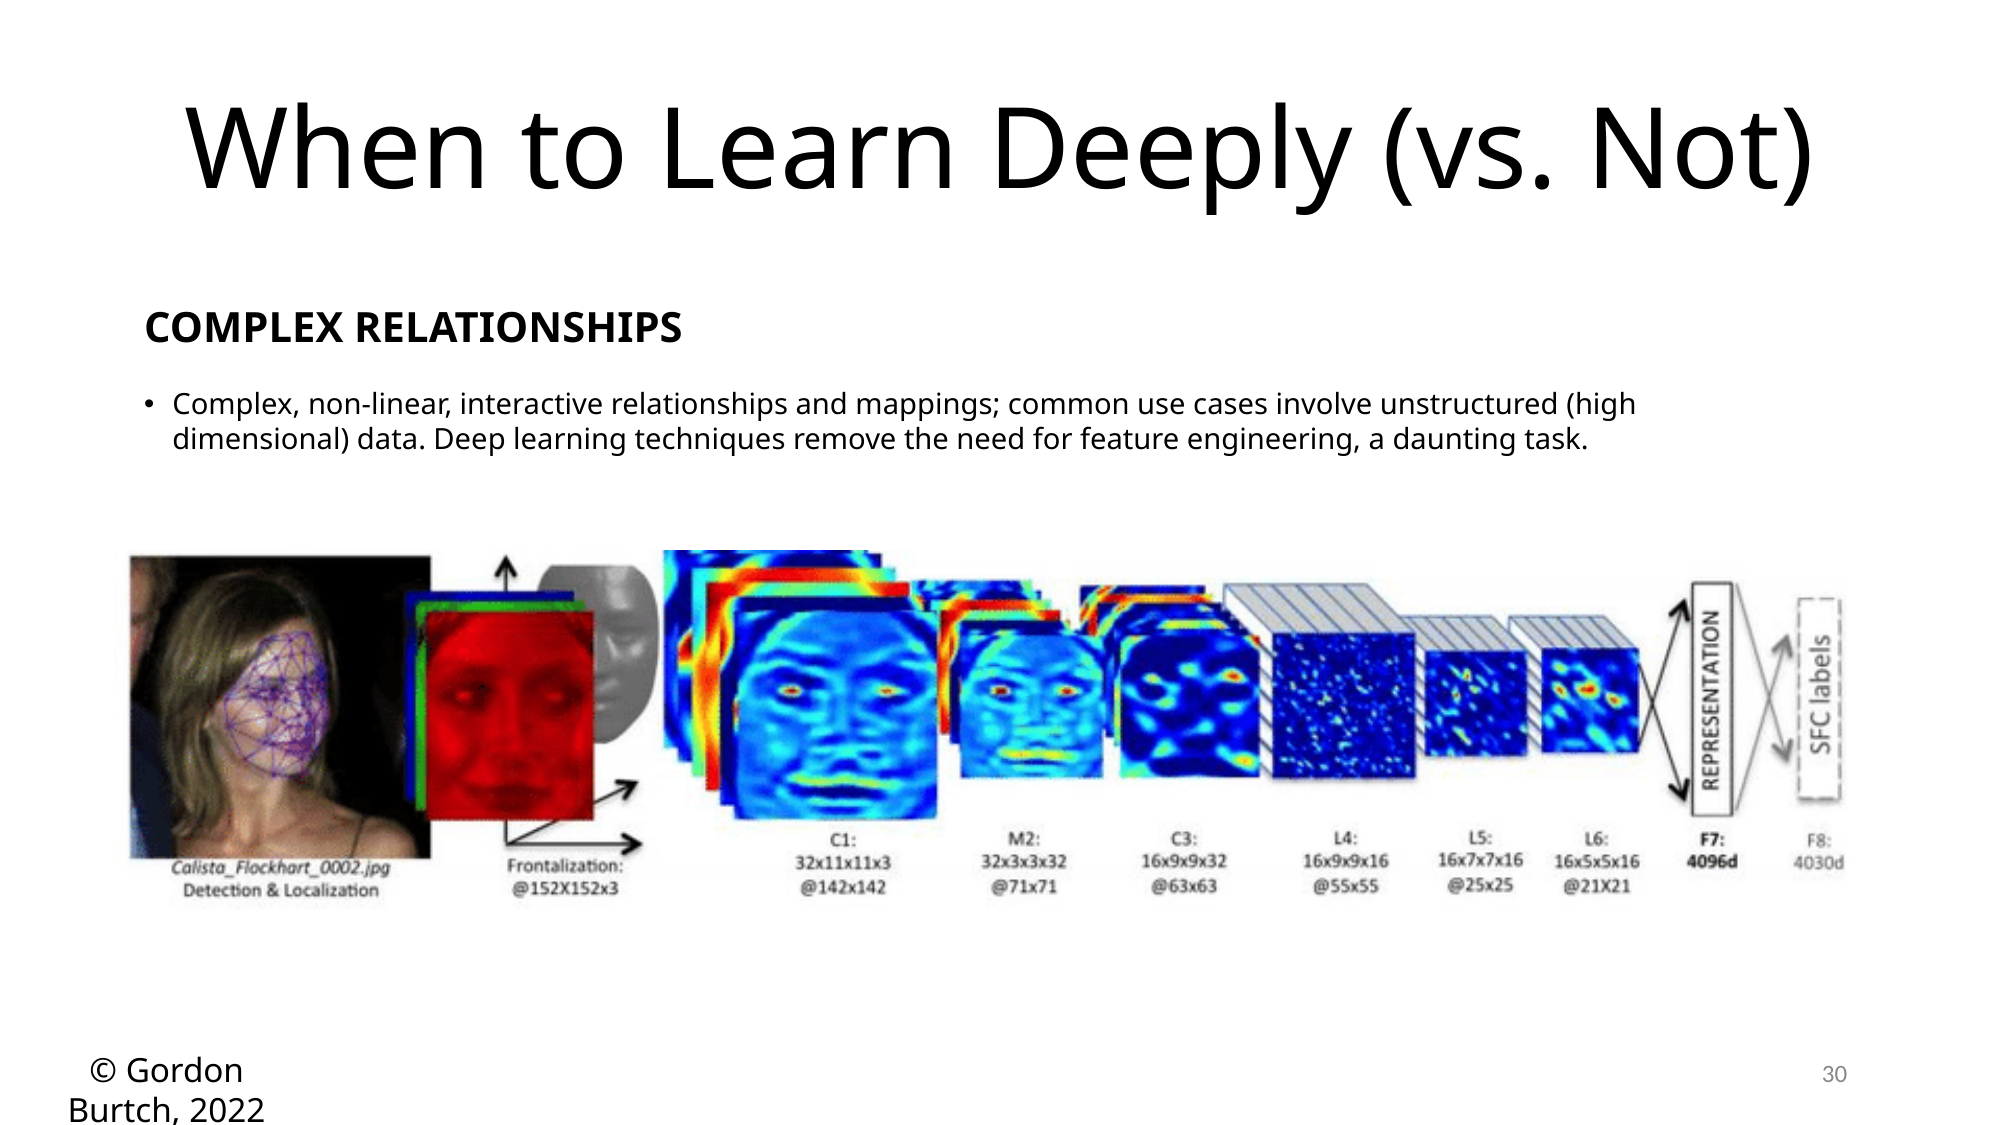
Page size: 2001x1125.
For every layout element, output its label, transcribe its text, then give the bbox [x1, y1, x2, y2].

text_box When to Learn Deeply (vs. Not) [158, 68, 1842, 219]
picture [114, 550, 1886, 922]
text_box COMPLEX RELATIONSHIPS Complex, non-linear, interactive relationships and mappings; common use cases involve unstructured (high dimensional) data. Deep learning techniques remove the need for feature engineering, a daunting task. [129, 292, 1767, 463]
slide_number ‹#› [1412, 1042, 1863, 1103]
